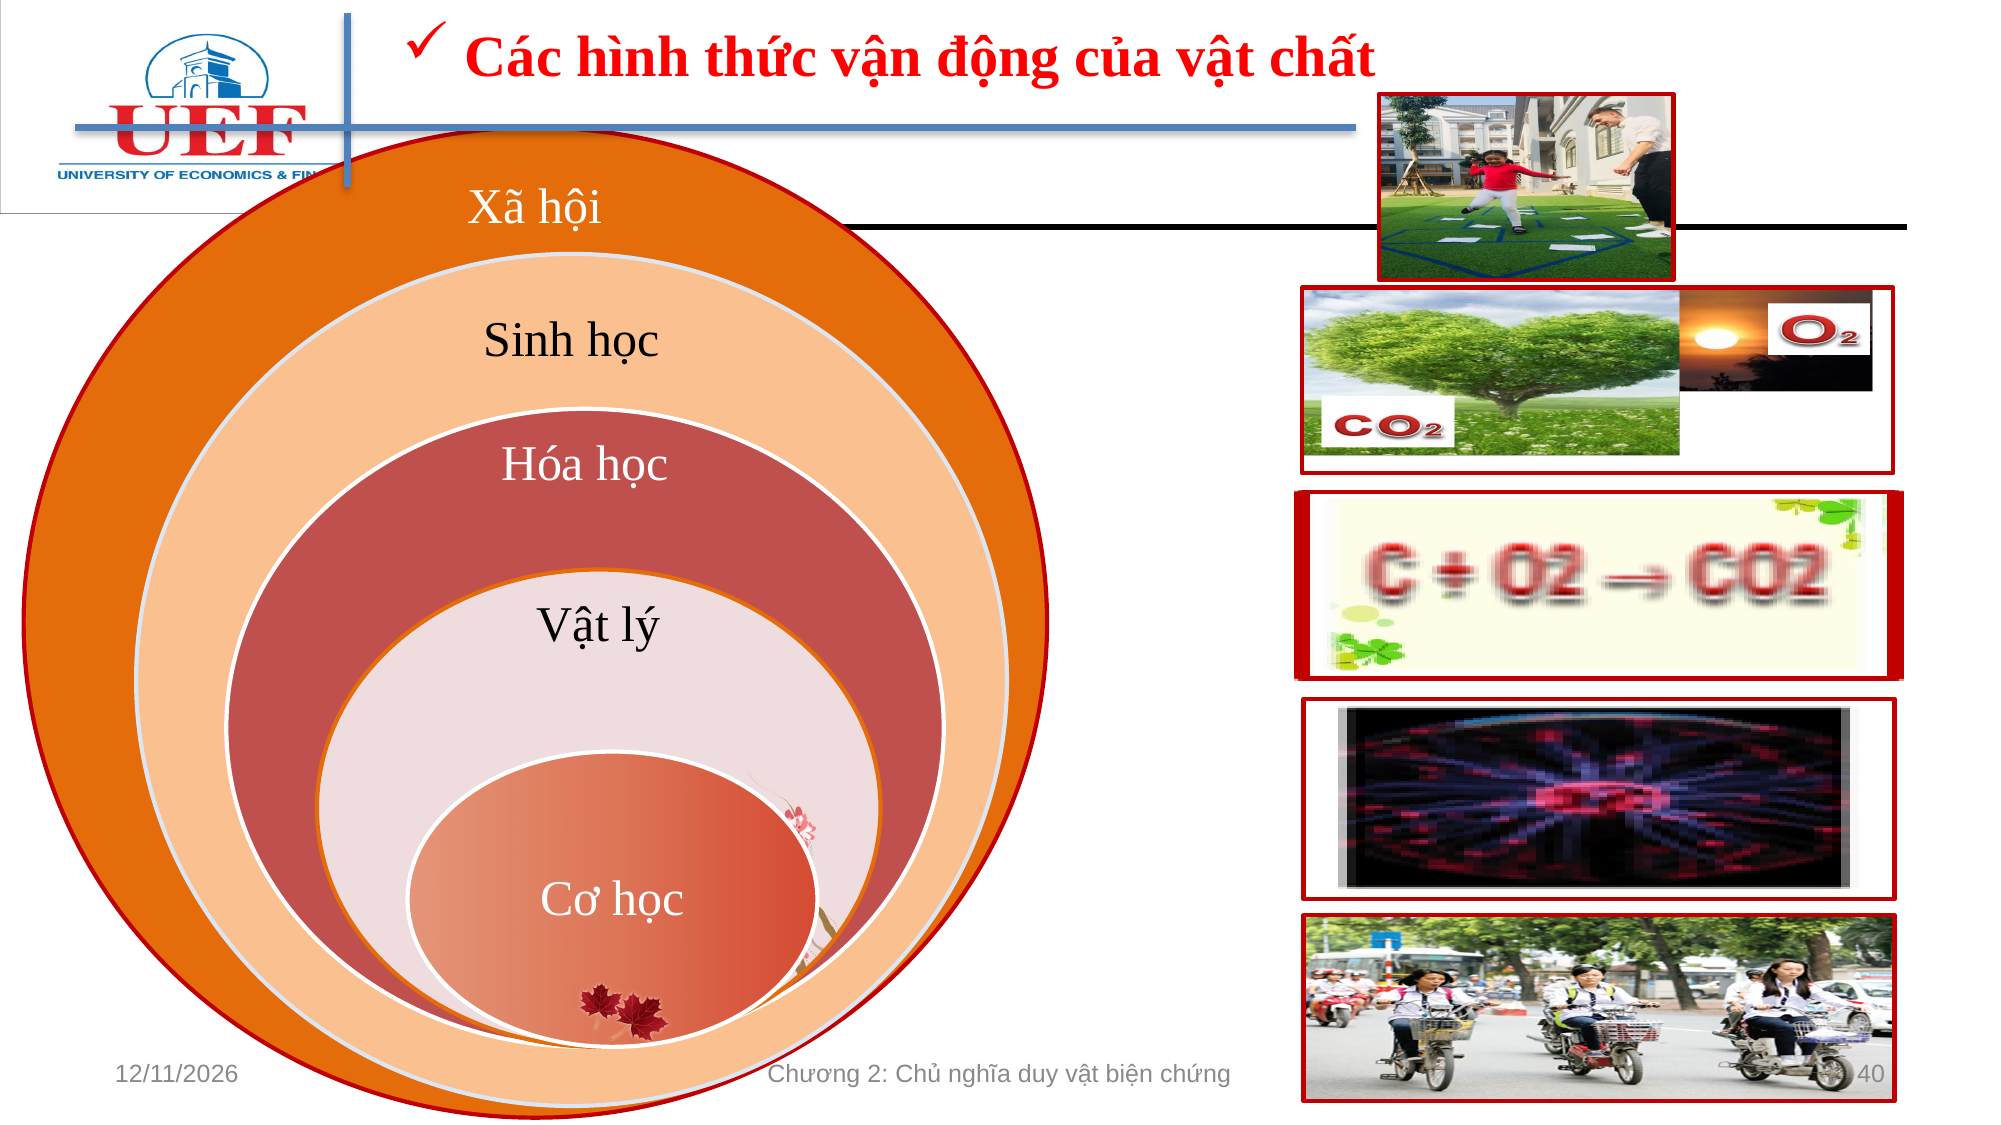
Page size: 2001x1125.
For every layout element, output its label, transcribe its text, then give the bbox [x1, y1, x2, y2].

picture [351, 131, 417, 158]
text_box Hóa học [224, 406, 946, 1042]
text_box Xã hội [21, 140, 1050, 1042]
text_box [1300, 285, 1895, 475]
text_box [1377, 95, 1676, 282]
text_box Xã hội [402, 1095, 683, 1120]
text_box Sinh học [134, 251, 1010, 1109]
text_box [1301, 697, 1897, 901]
slide_number 40 [1433, 1042, 1900, 1103]
text_box Vật lý [314, 567, 883, 1042]
text_box [1301, 913, 1897, 1103]
text_box Cơ học [405, 749, 820, 1049]
picture [1294, 490, 1905, 681]
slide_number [99, 1042, 567, 1103]
footer Chương 2: Chủ nghĩa duy vật biện chứng [683, 1042, 1317, 1103]
text_box Các hình thức vận động của vật chất [387, 10, 1782, 95]
picture [0, 0, 417, 214]
